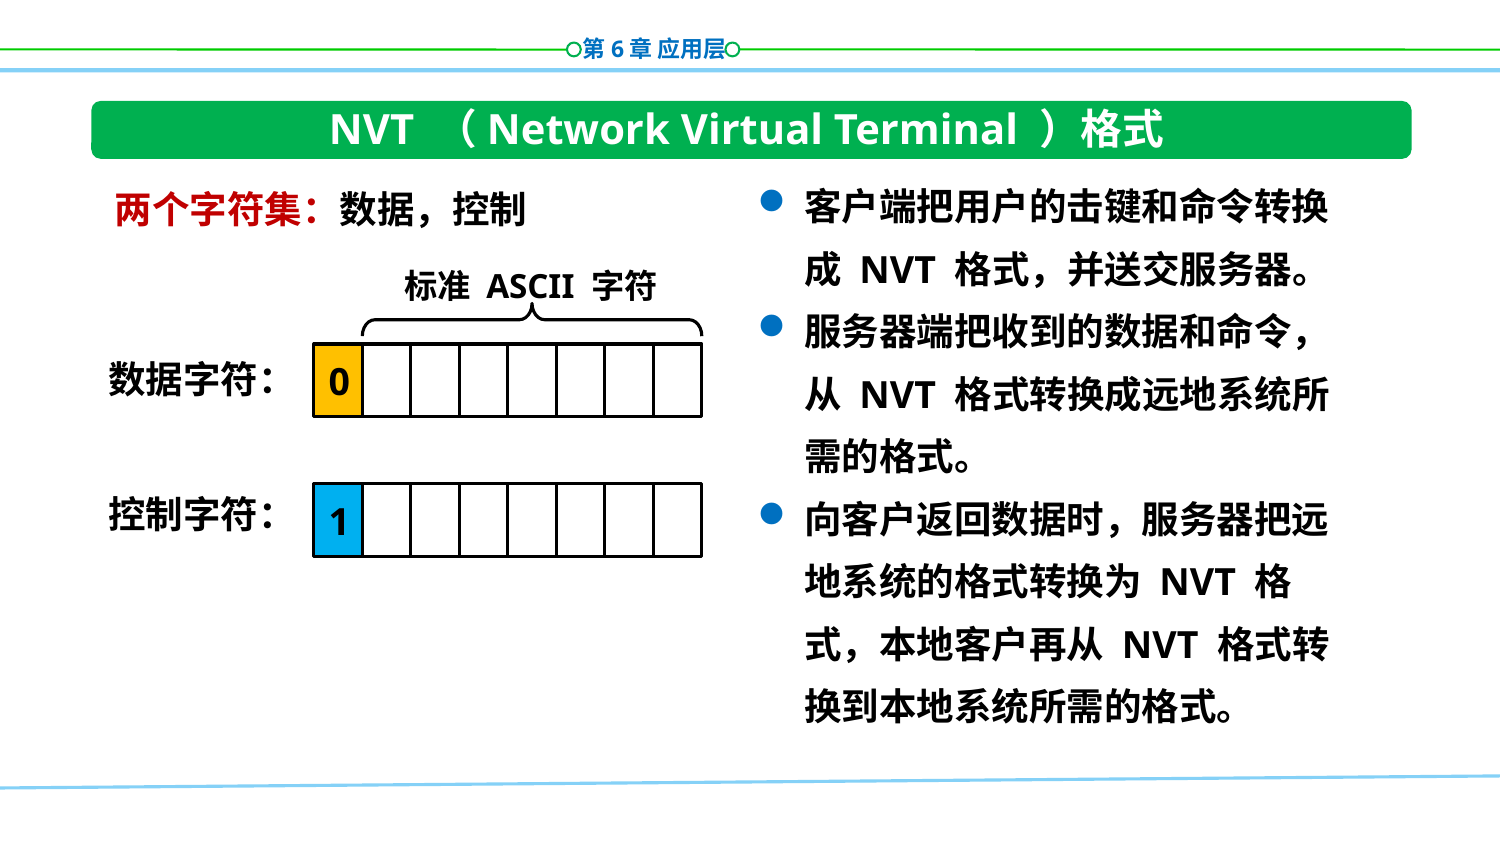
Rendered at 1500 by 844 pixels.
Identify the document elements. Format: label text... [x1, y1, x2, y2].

text_box [91, 100, 314, 159]
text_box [76, 483, 703, 557]
text_box 客户端把用户的击键和命令转换成 NVT 格式，并送交服务器。 服务器端把收到的数据和命令，从 NVT 格式转换成远地系统所需的格式。 向客户返回数据时，服务器把远地系统的格式转换为 NVT 格式，本地客户再从 NVT 格式转换到本地系统所需的格式。 [742, 158, 1377, 736]
text_box 两个字符集：数据，控制 [82, 178, 543, 239]
text_box [1189, 100, 1412, 159]
text_box NVT （Network Virtual Terminal ）格式 [314, 95, 1189, 161]
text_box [76, 257, 703, 417]
